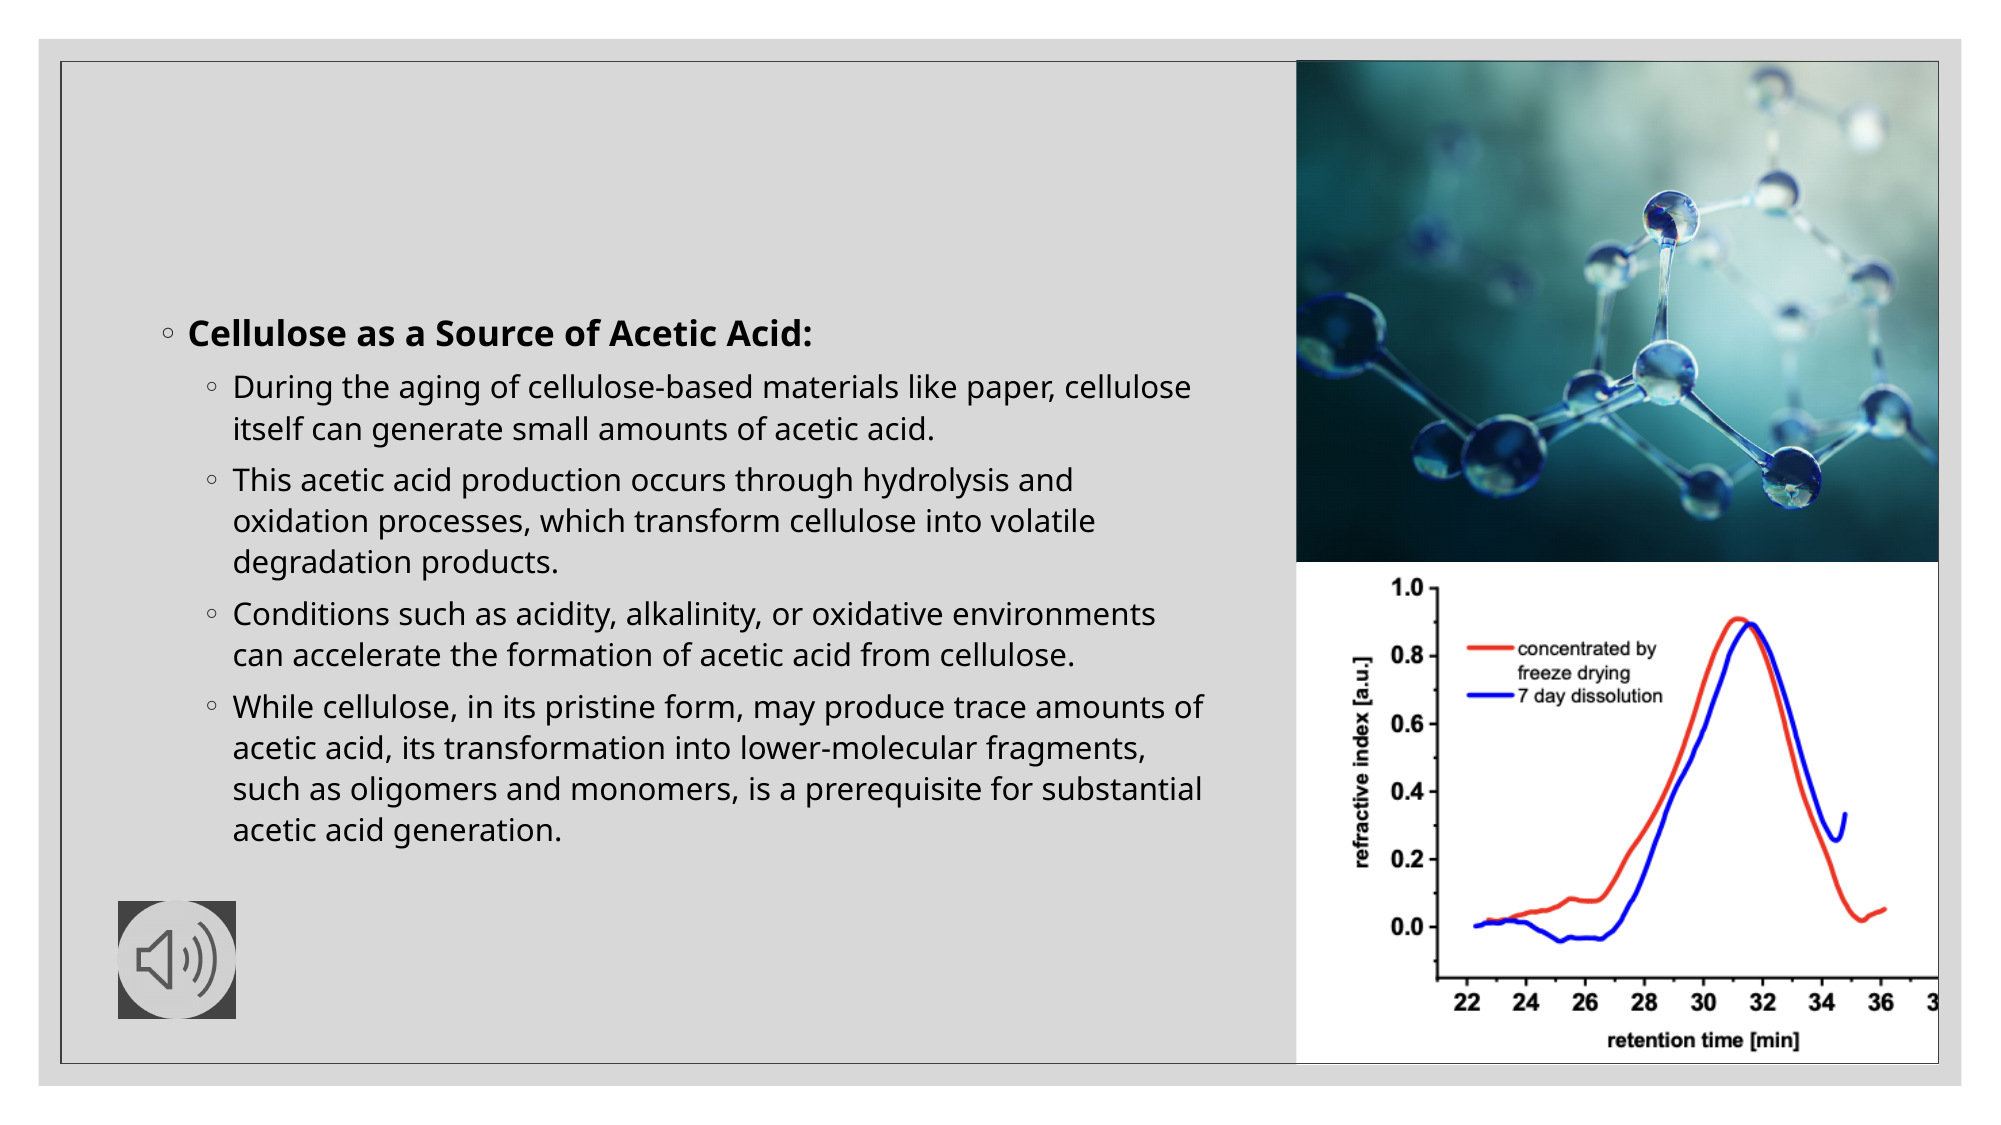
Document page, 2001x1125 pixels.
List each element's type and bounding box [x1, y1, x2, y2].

picture [1296, 59, 1939, 1065]
picture [117, 899, 237, 1020]
text_box [61, 61, 1291, 1064]
